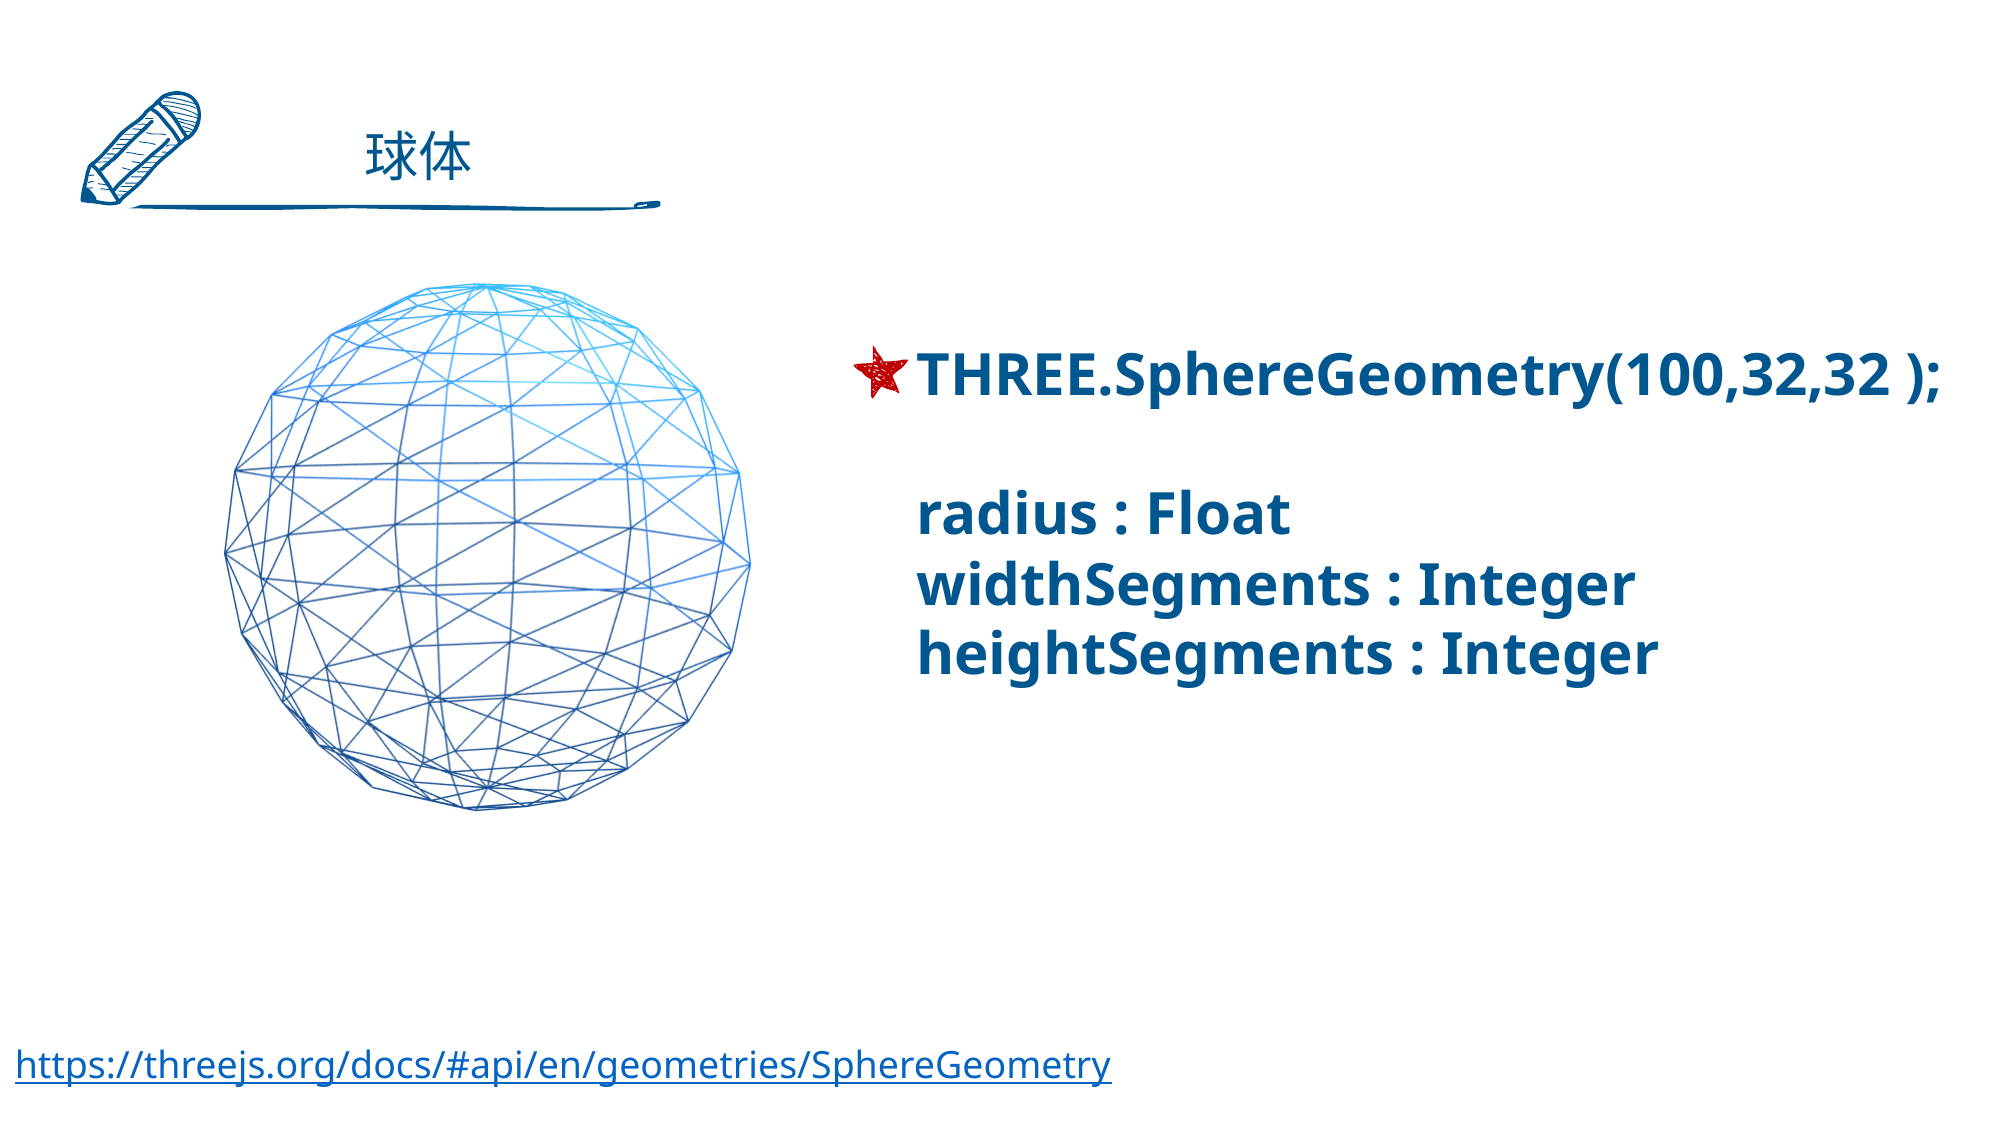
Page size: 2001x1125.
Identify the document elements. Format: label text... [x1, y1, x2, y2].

picture [197, 260, 783, 828]
text_box [853, 345, 909, 399]
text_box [80, 91, 661, 211]
text_box THREE.SphereGeometry(100,32,32 ); radius : Float widthSegments : Integer heightSegments : Integer [901, 329, 2000, 694]
text_box https://threejs.org/docs/#api/en/geometries/SphereGeometry [0, 1033, 1223, 1100]
